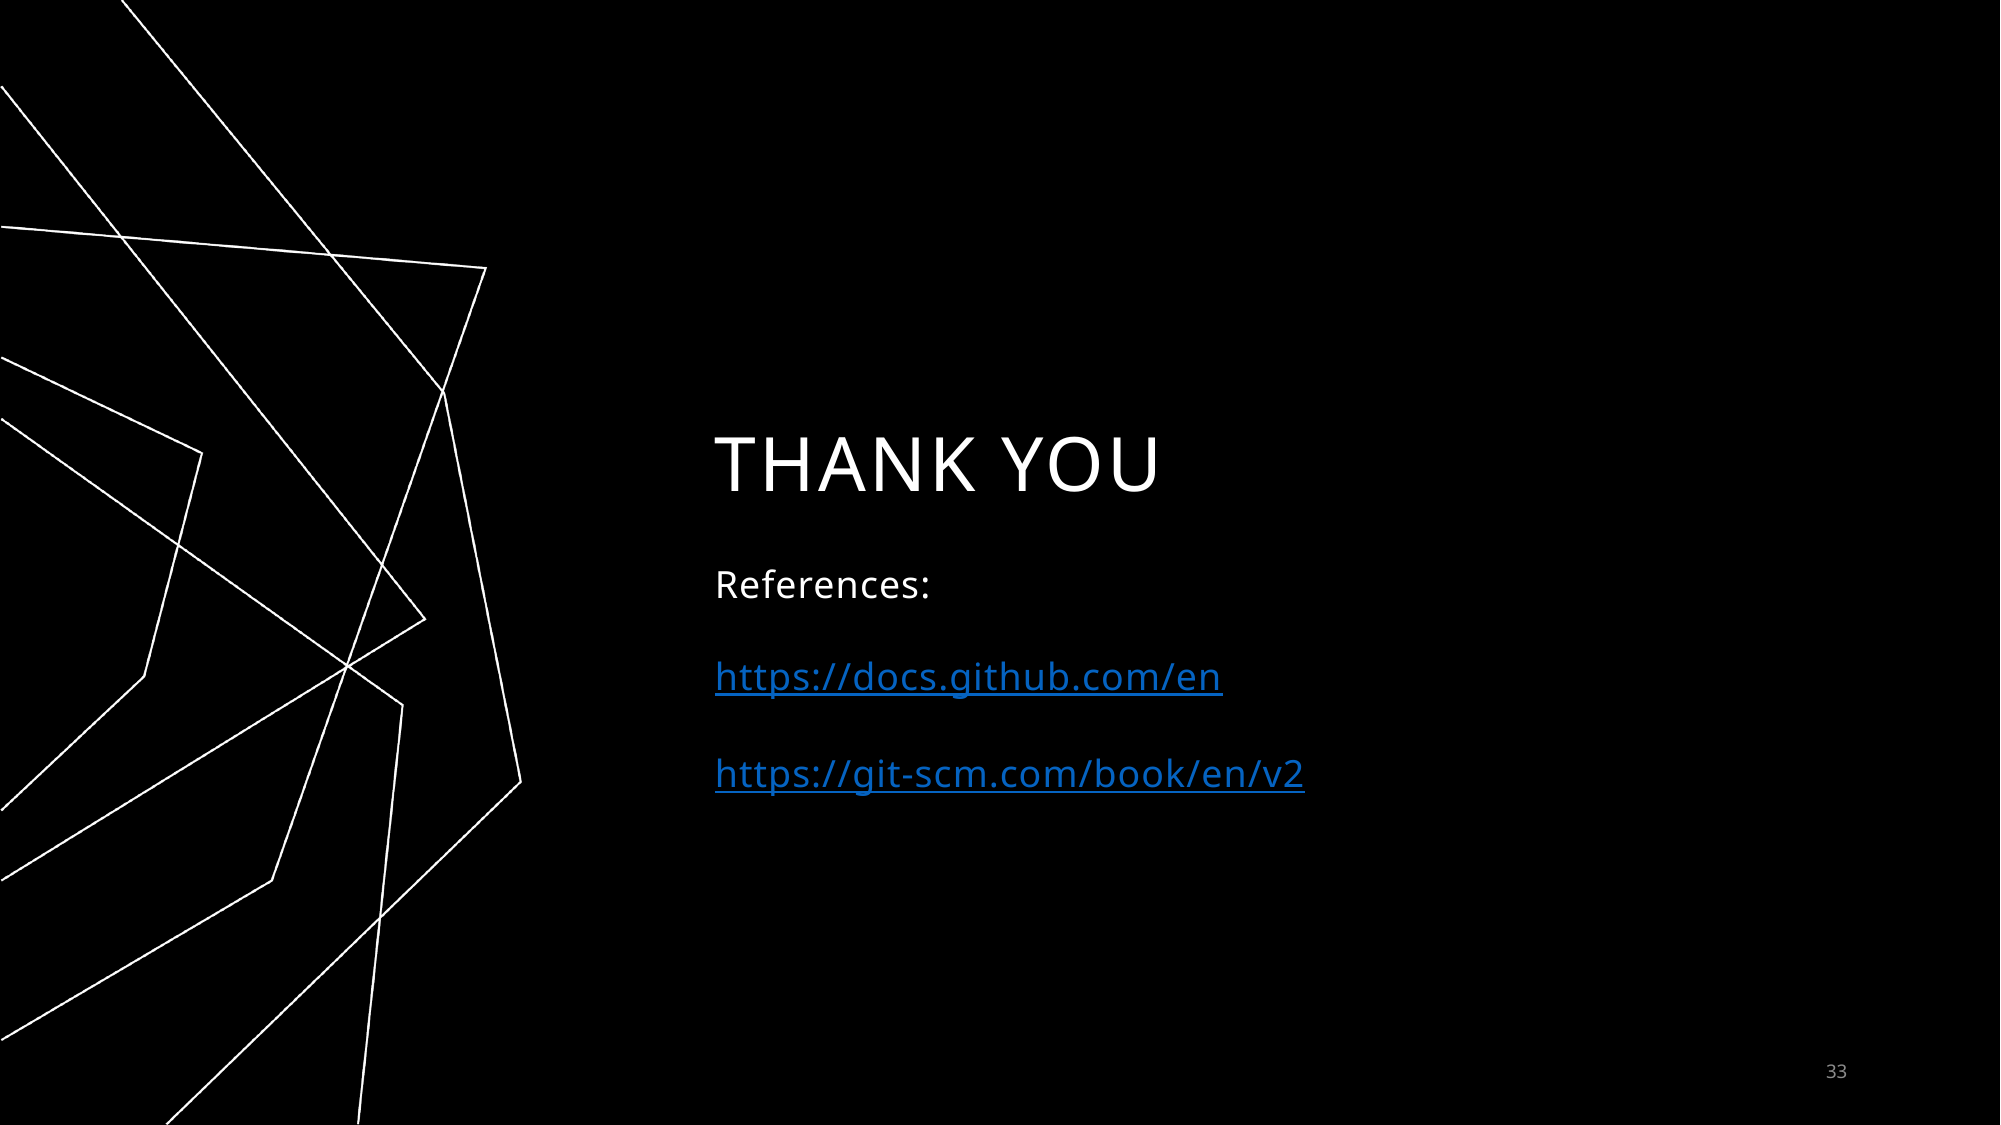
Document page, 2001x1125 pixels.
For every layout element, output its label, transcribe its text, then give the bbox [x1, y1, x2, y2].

subtitle References: https://docs.github.com/en https://git-scm.com/book/en/v2 [699, 531, 1386, 999]
title THANK YOU [699, 265, 1386, 516]
picture [0, 0, 522, 1125]
slide_number 33 [1571, 1042, 1863, 1103]
